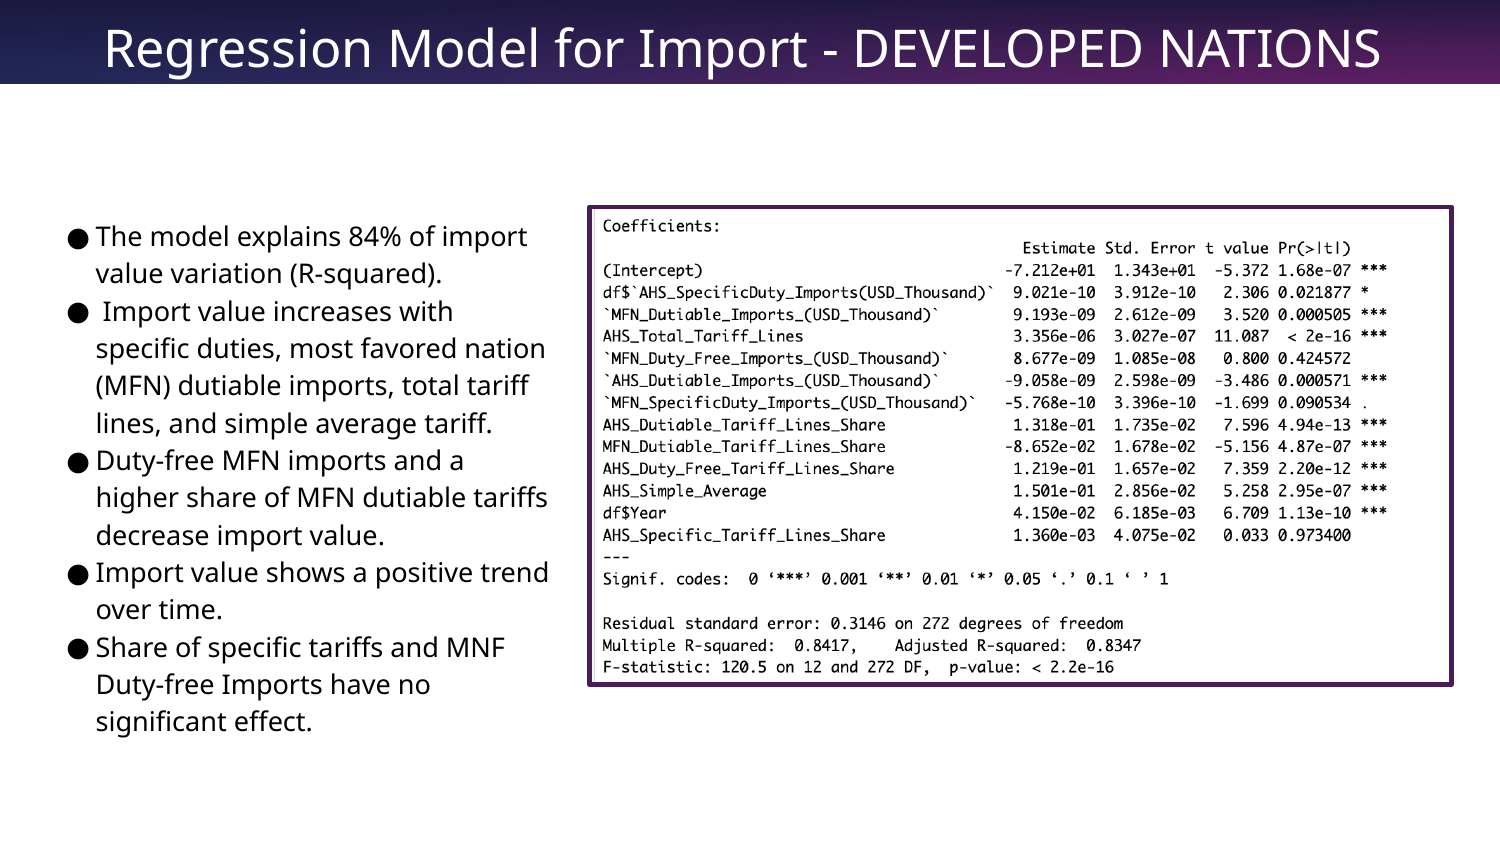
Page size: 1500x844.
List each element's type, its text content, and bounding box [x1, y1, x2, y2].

picture [0, 94, 1500, 844]
list The model explains 84% of import value variation (R-squared). Import value increases with specific duties, most favored nation (MFN) dutiable imports, total tariff lines, and simple average tariff. Duty-free MFN imports and a higher share of MFN dutiable tariffs decrease import value. Import value shows a positive trend over time. Share of specific tariffs and MNF Duty-free Imports have no significant effect. [51, 199, 566, 761]
title Regression Model for Import - DEVELOPED NATIONS [0, 0, 1500, 94]
